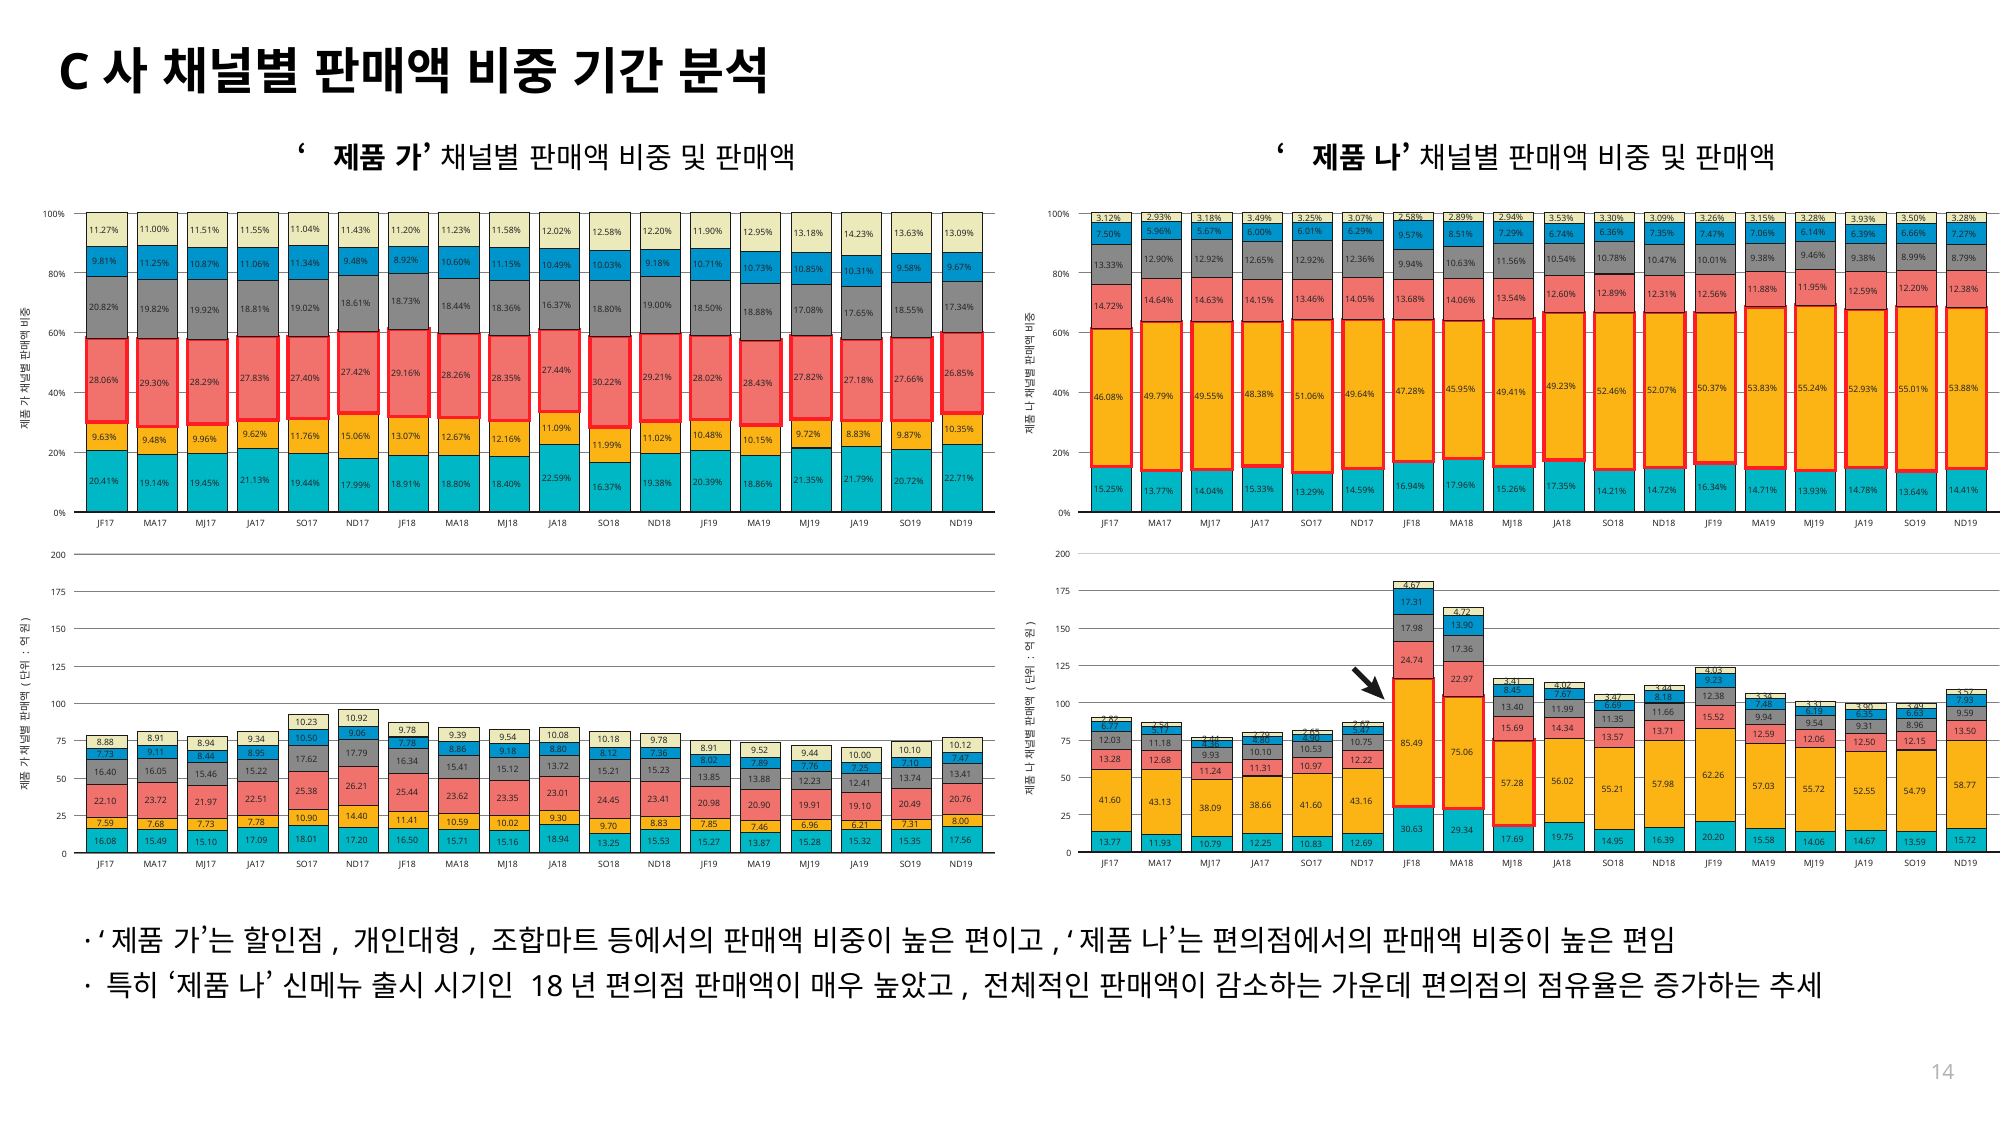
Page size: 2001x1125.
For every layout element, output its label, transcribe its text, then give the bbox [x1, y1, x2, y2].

text_box C사 채널별 판매액 비중 기간 분석 [43, 32, 786, 108]
text_box ‘제품 가’ 채널별 판매액 비중 및 판매액 [282, 131, 812, 182]
text_box ‘제품 나’ 채널별 판매액 비중 및 판매액 [1261, 131, 1792, 182]
slide_number 14 [1519, 1042, 1970, 1103]
text_box · ‘제품 가’는 할인점, 개인대형, 조합마트 등에서의 판매액 비중이 높은 편이고, ‘제품 나’는 편의점에서의 판매액 비중이 높은 편임 · 특히 ‘제품 나’ 신메뉴 출시 시기인 18년 편의점 판매액이 매우 높았고, 전체적인 판매액이 감소하는 가운데 편의점의 점유율은 증가하는 추세 [69, 904, 2000, 1010]
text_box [0, 208, 2000, 869]
